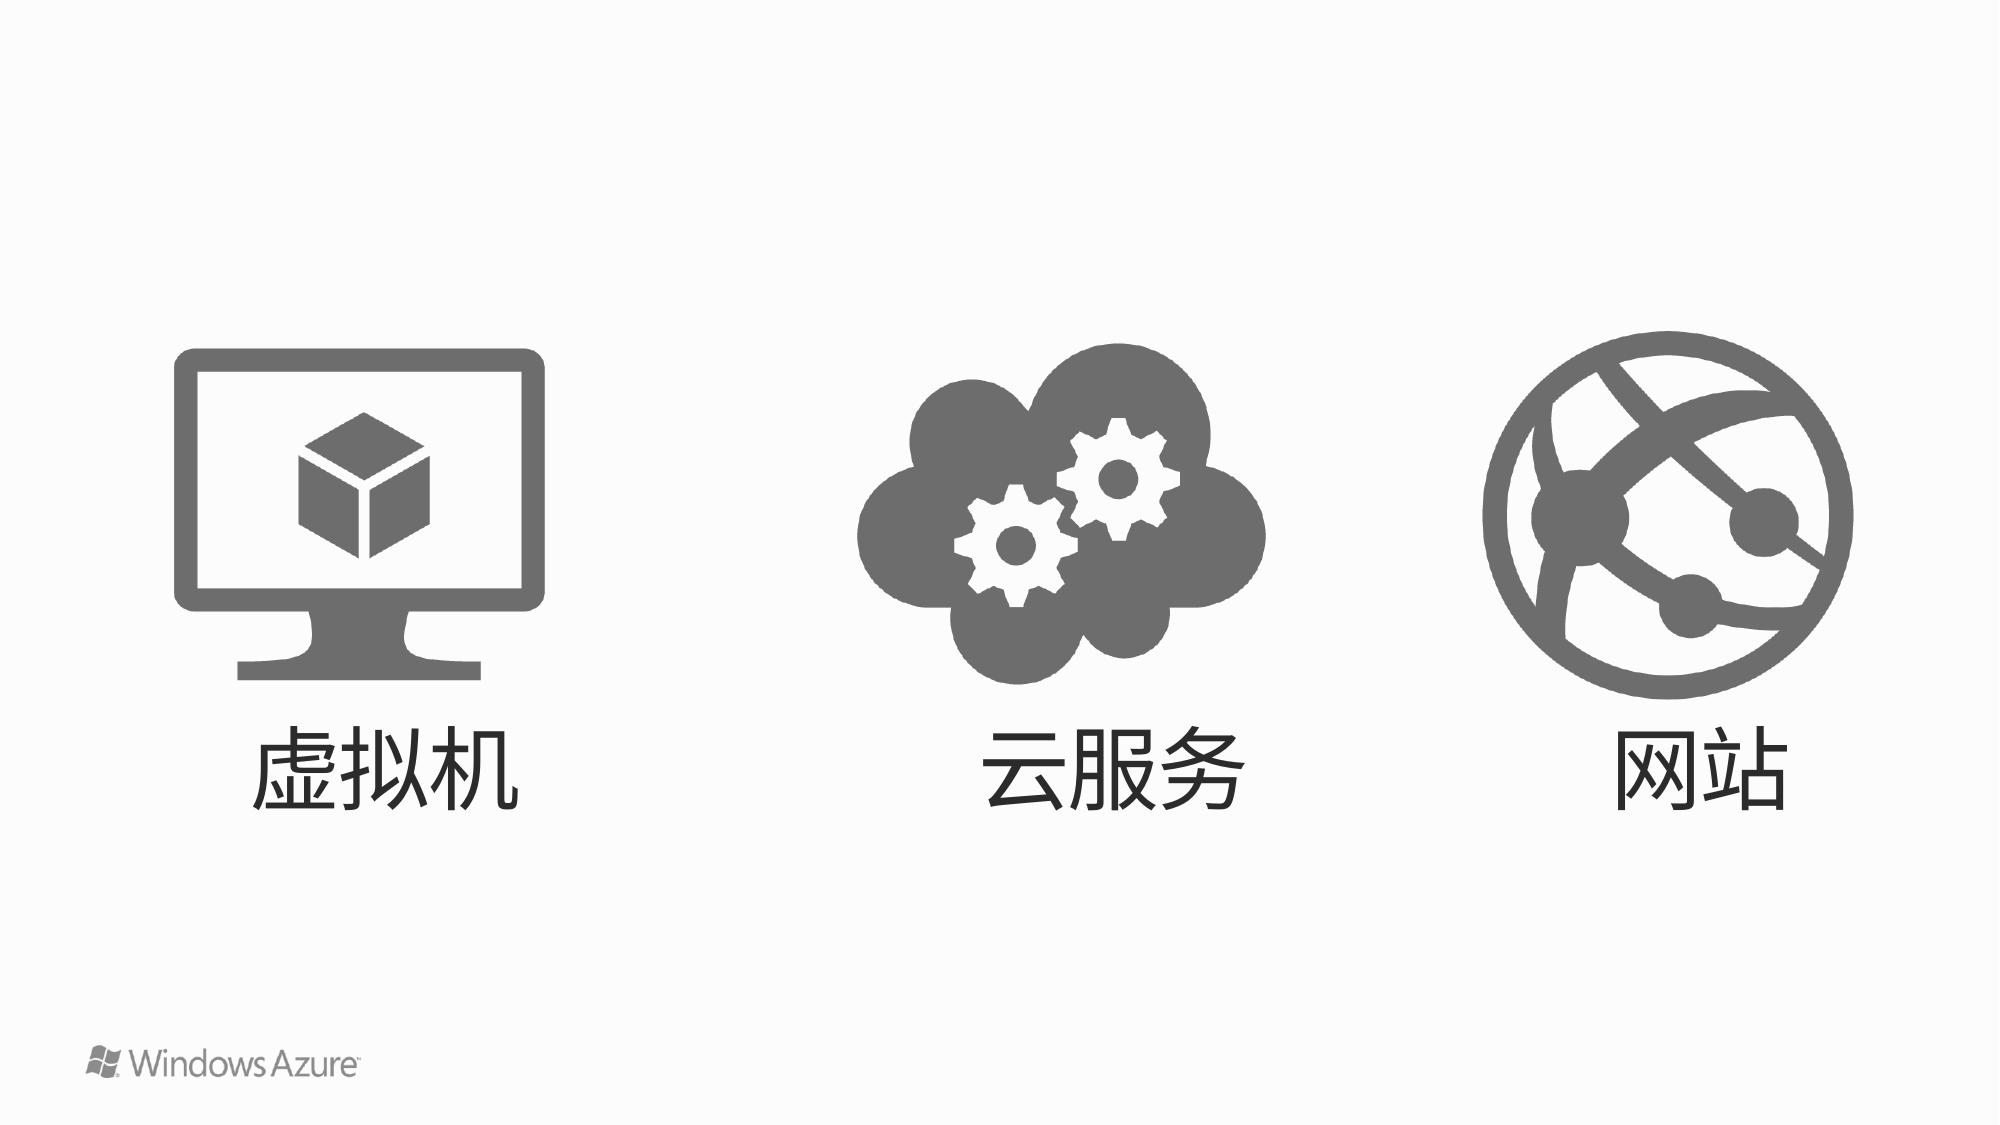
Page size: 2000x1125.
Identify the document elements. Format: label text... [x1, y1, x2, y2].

text_box 云服务 [782, 724, 1446, 824]
picture [854, 308, 1267, 720]
picture [172, 327, 546, 701]
text_box 虚拟机 [77, 724, 693, 824]
picture [1481, 328, 1855, 702]
text_box 网站 [1481, 724, 1921, 824]
